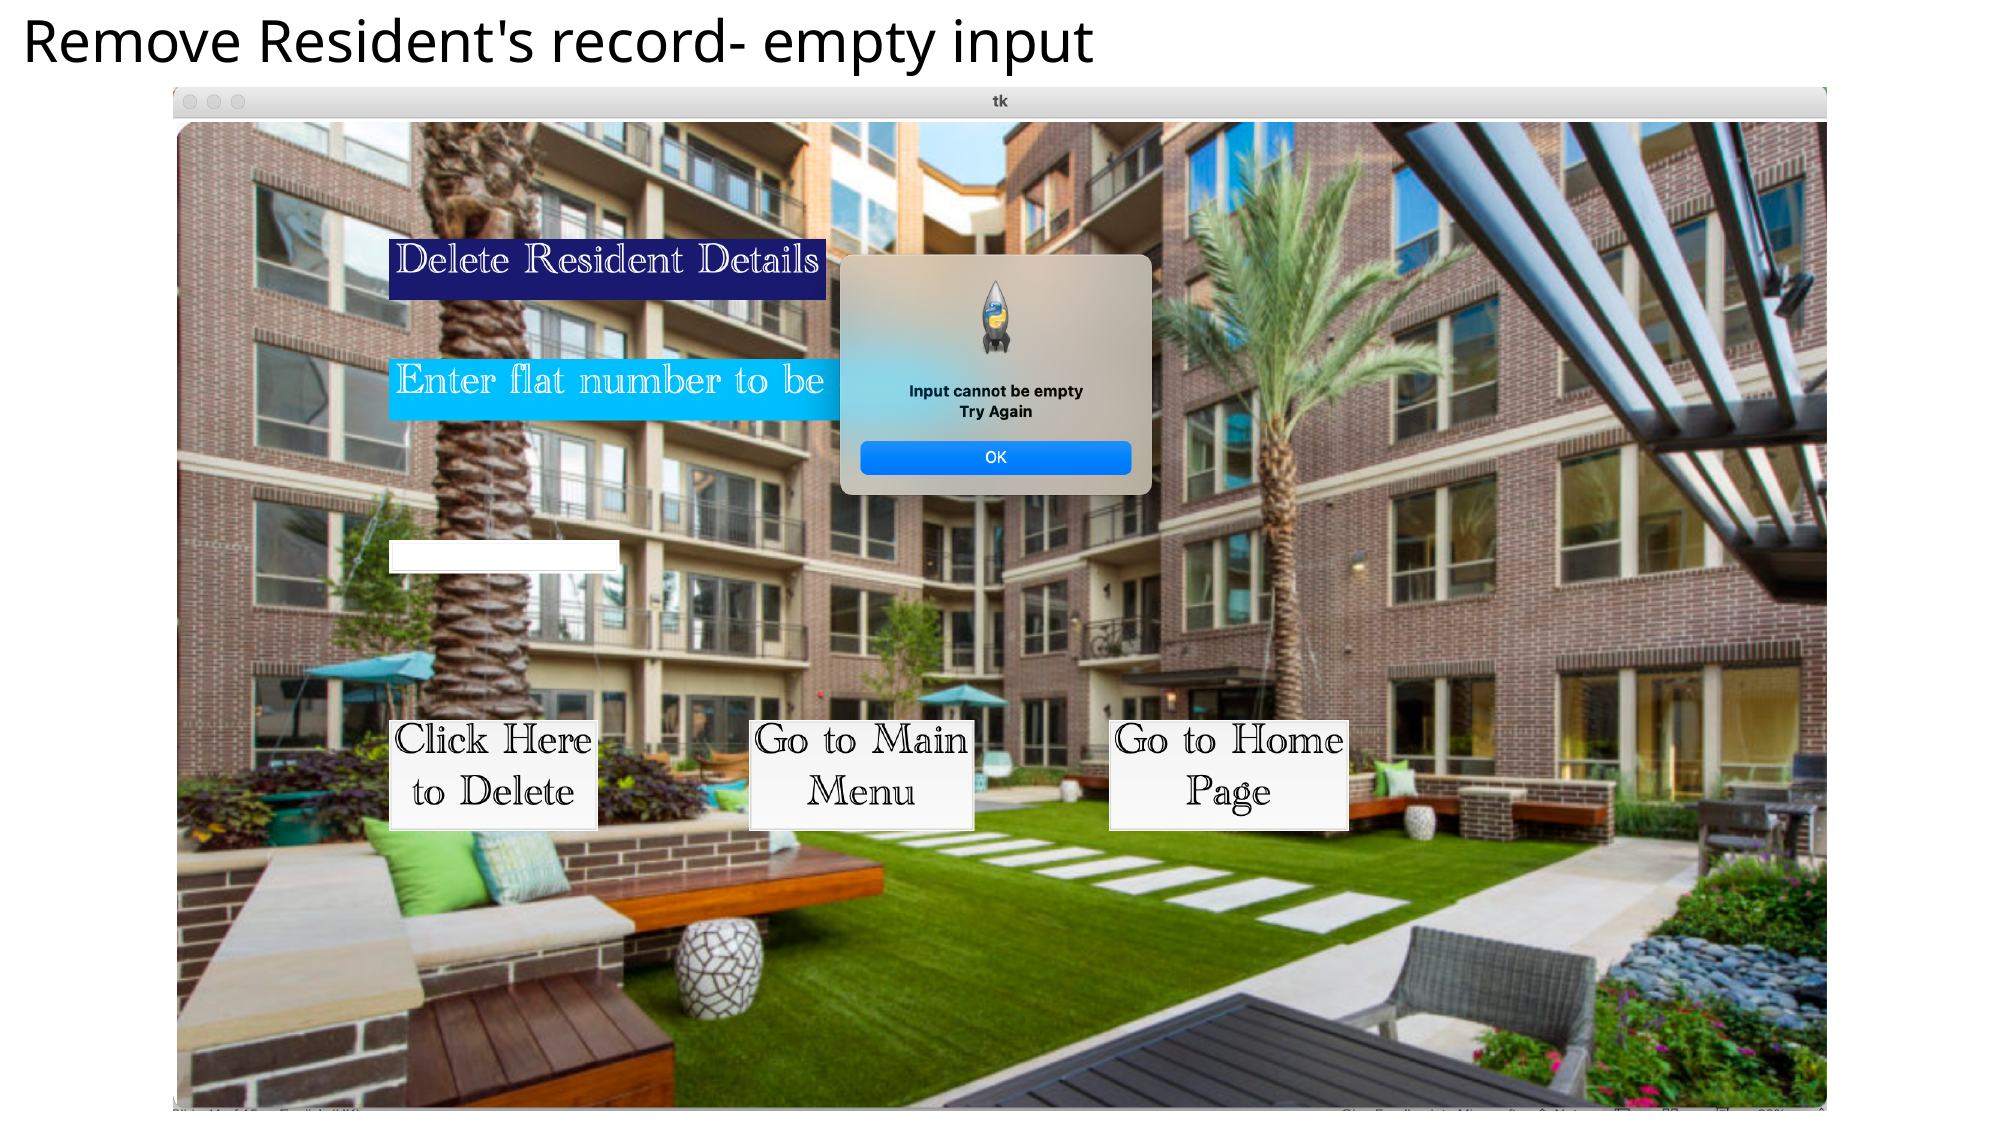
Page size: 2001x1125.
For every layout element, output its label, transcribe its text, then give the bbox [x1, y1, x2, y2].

title Remove Resident's record- empty input [7, 0, 1429, 88]
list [173, 87, 1827, 1112]
